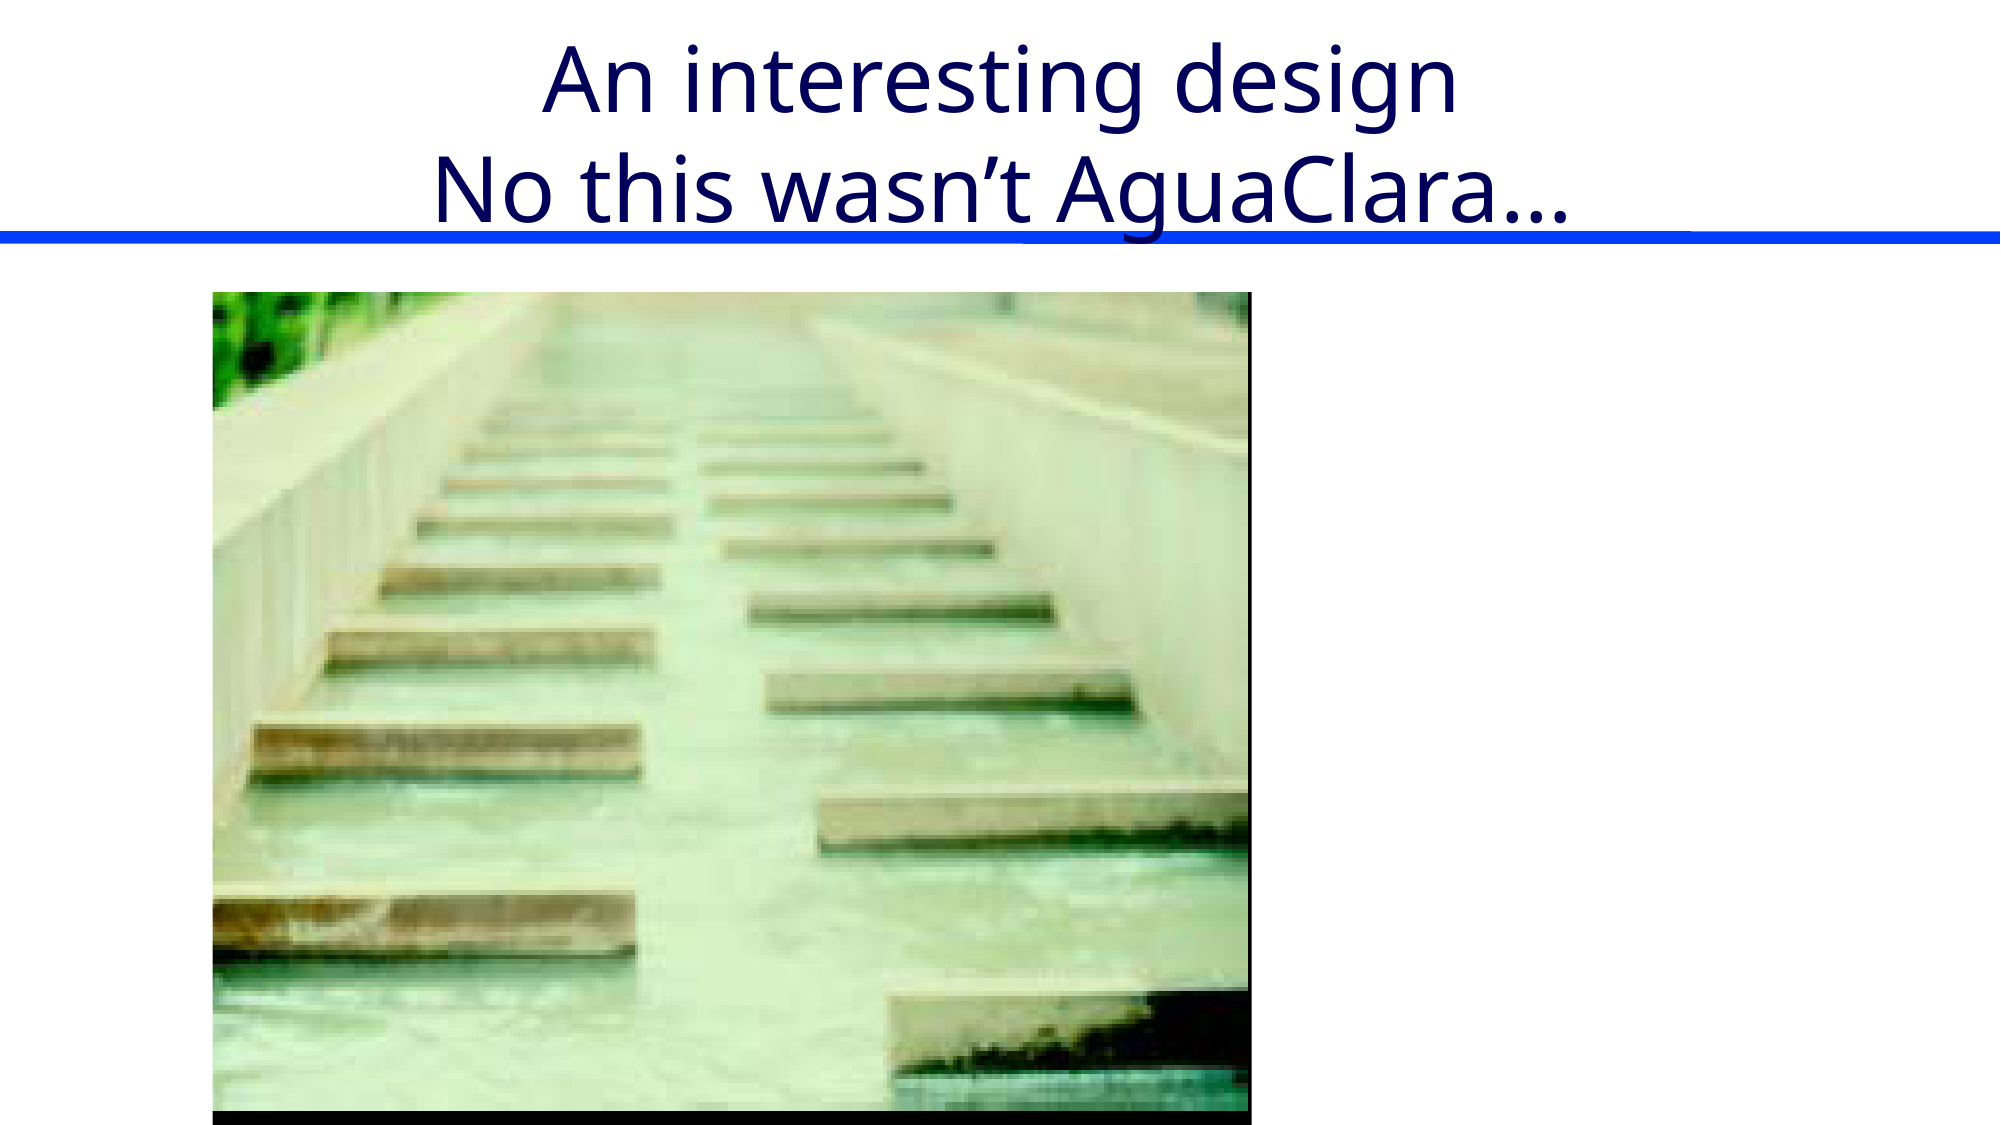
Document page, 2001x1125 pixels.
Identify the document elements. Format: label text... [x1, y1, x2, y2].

title An interesting design No this wasn’t AguaClara… [75, 37, 1930, 225]
picture [212, 292, 1252, 1125]
